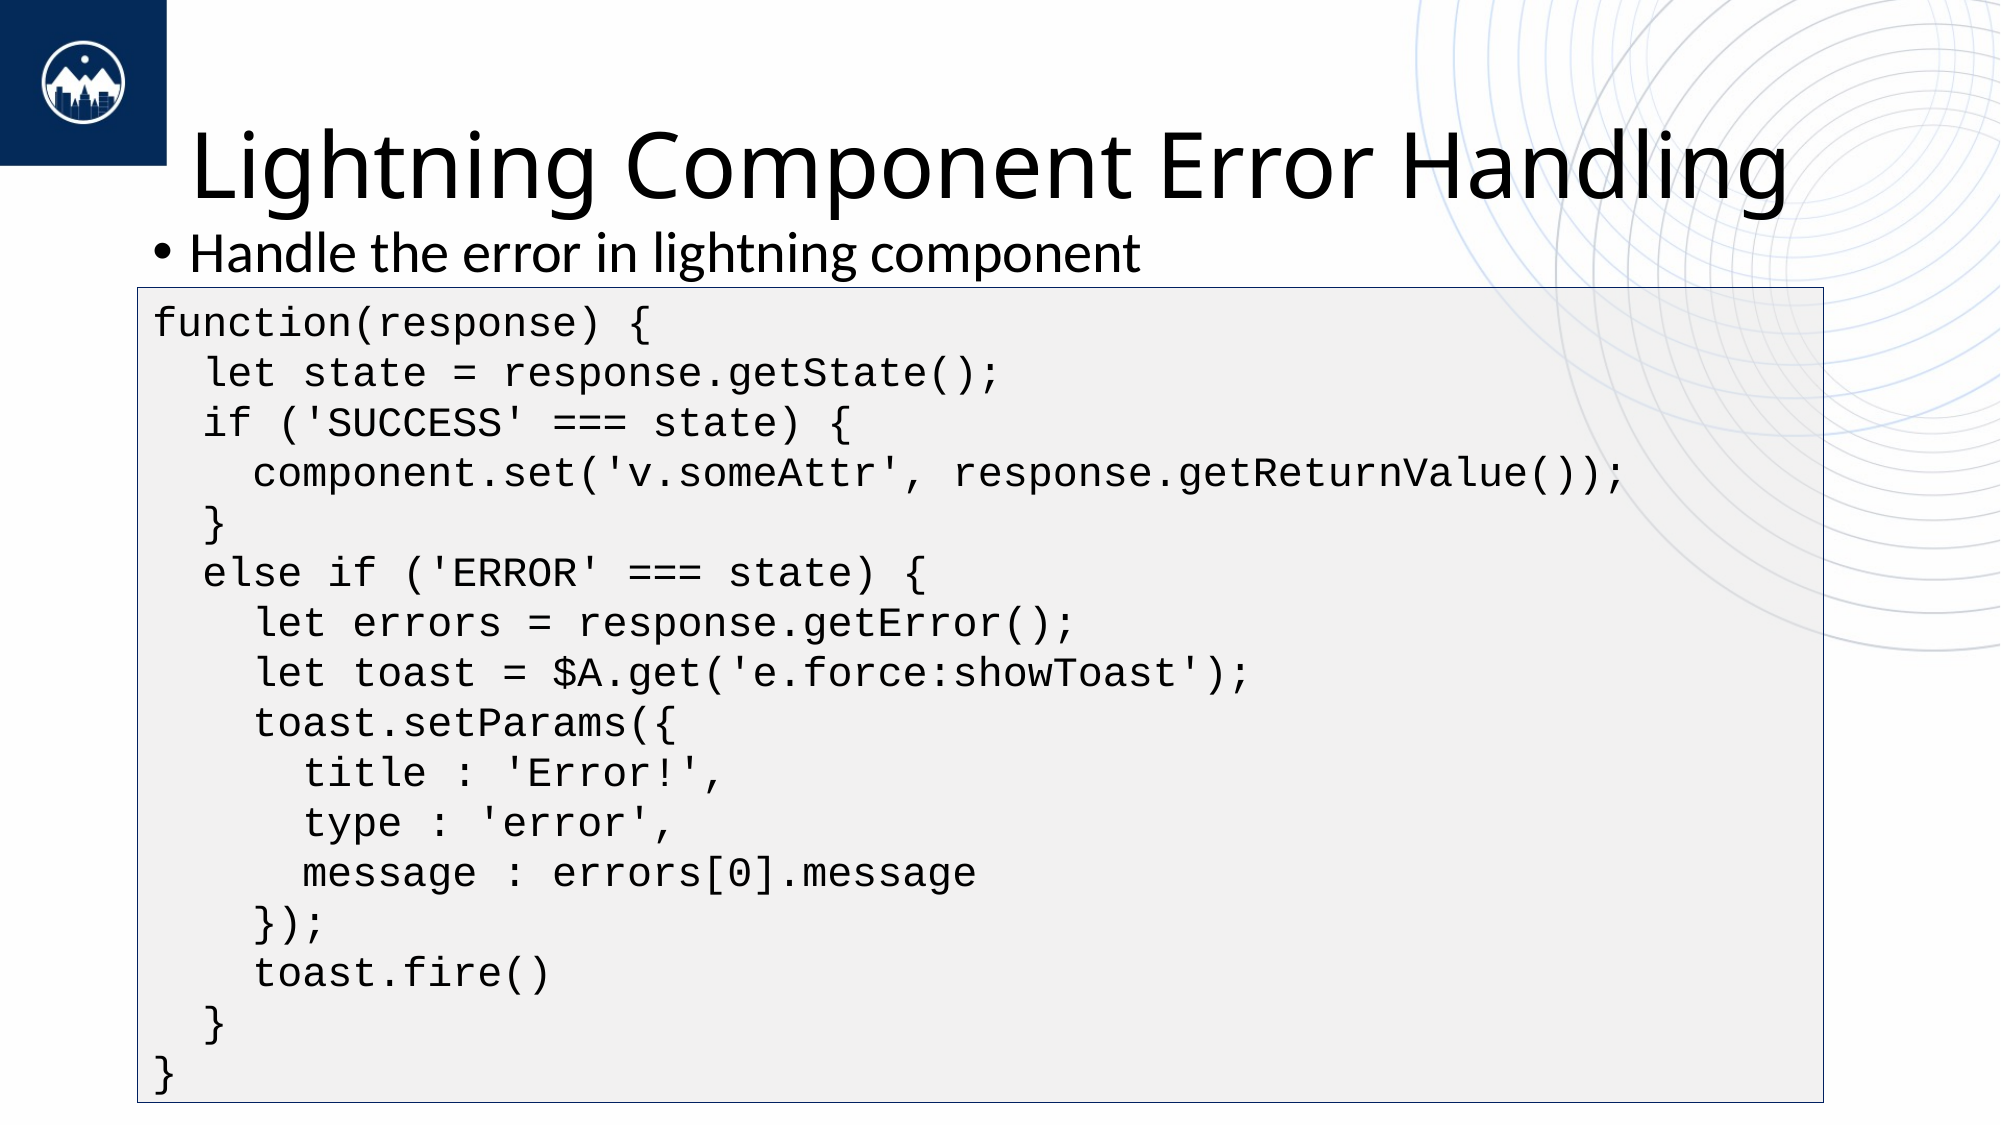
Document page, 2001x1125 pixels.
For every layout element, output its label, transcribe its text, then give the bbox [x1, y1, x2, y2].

list Handle the error in lightning component [137, 215, 1863, 297]
text_box function(response) { let state = response.getState(); if ('SUCCESS' === state) { component.set('v.someAttr', response.getReturnValue()); } else if ('ERROR' === state) { let errors = response.getError(); let toast = $A.get('e.force:showToast'); toast.setParams({ title : 'Error!', type : 'error', message : errors[0].message }); toast.fire() } } [137, 287, 1824, 1103]
title Lightning Component Error Handling [174, 59, 1825, 215]
